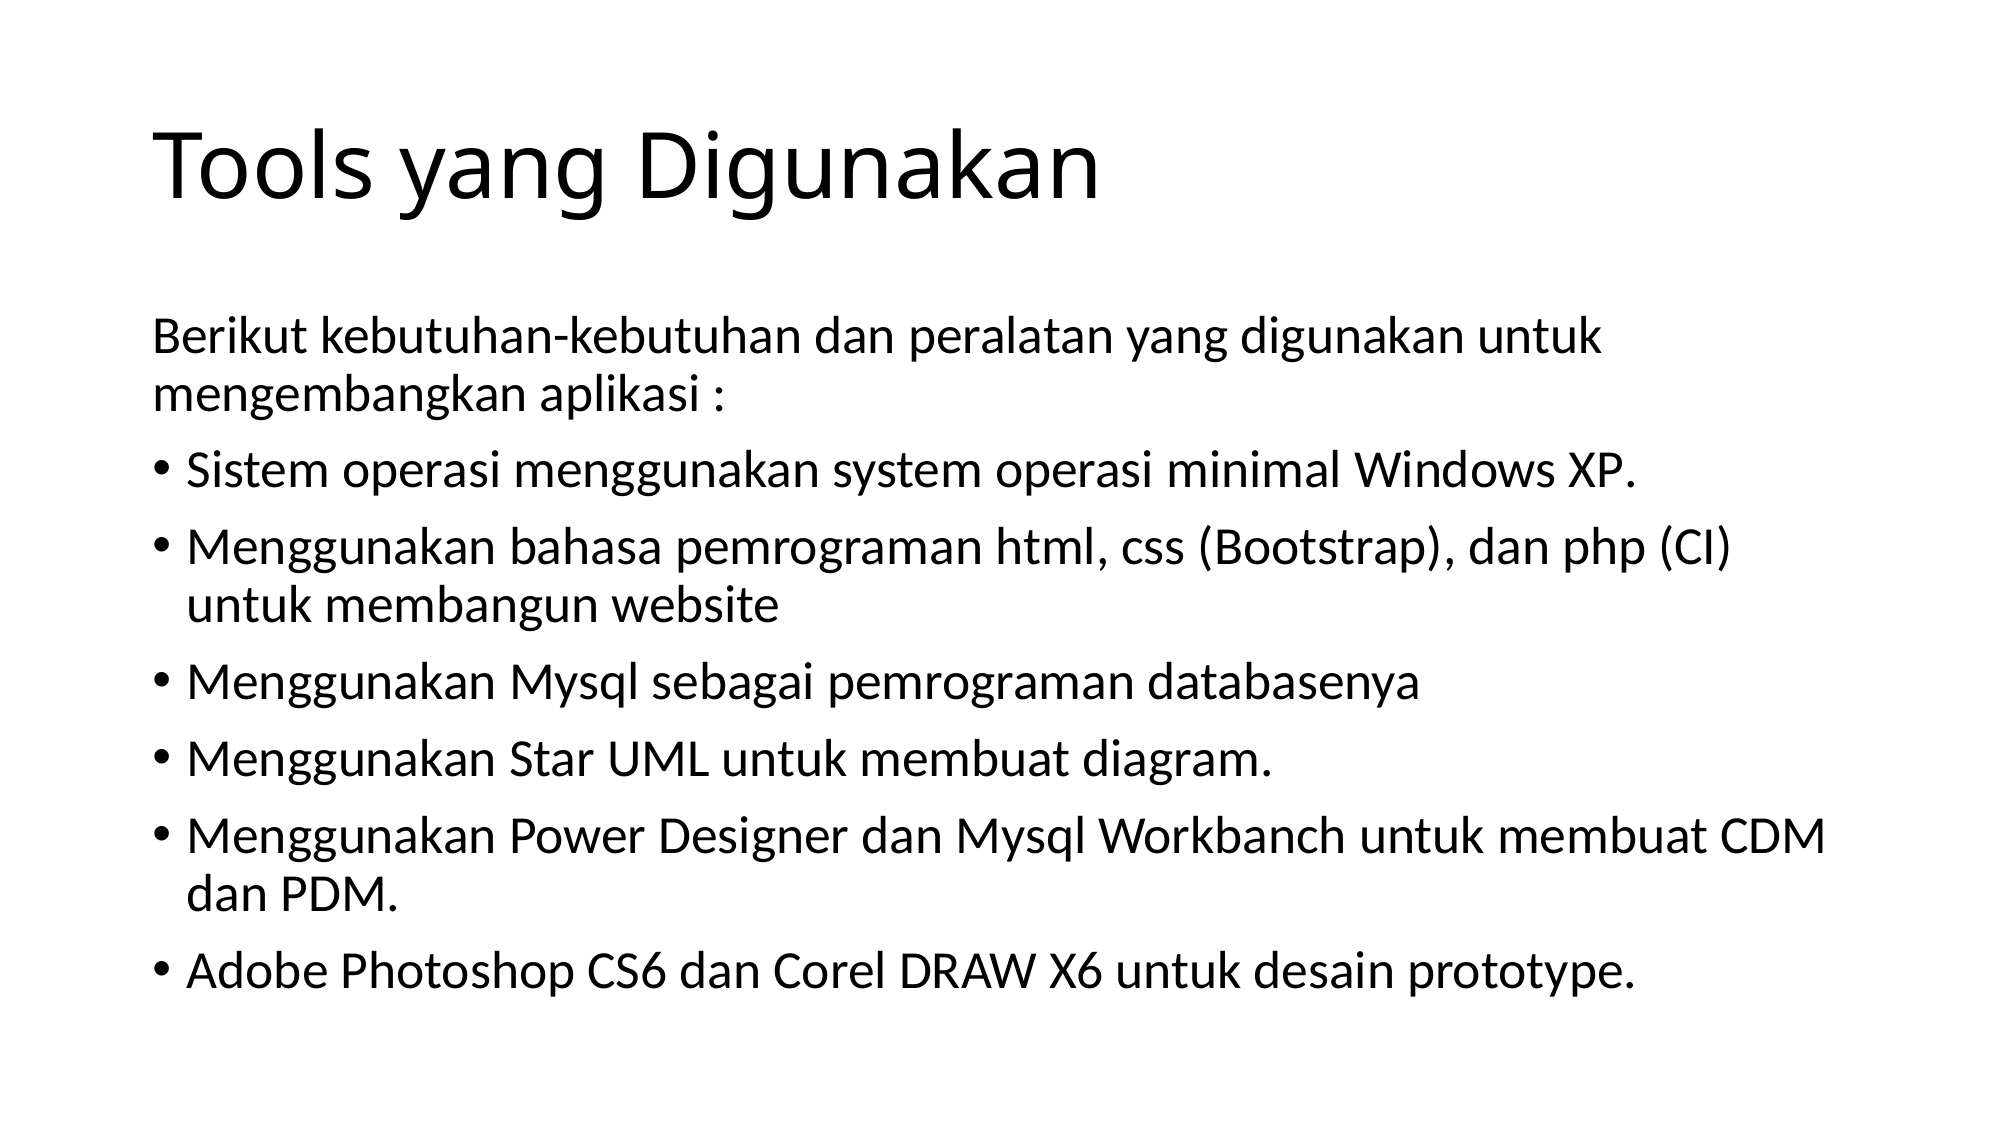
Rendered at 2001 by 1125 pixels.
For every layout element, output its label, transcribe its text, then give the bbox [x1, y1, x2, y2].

list Berikut kebutuhan-kebutuhan dan peralatan yang digunakan untuk mengembangkan aplikasi : Sistem operasi menggunakan system operasi minimal Windows XP. Menggunakan bahasa pemrograman html, css (Bootstrap), dan php (CI) untuk membangun website Menggunakan Mysql sebagai pemrograman databasenya Menggunakan Star UML untuk membuat diagram. Menggunakan Power Designer dan Mysql Workbanch untuk membuat CDM dan PDM. Adobe Photoshop CS6 dan Corel DRAW X6 untuk desain prototype. [137, 299, 1863, 1014]
title Tools yang Digunakan [137, 59, 1863, 278]
